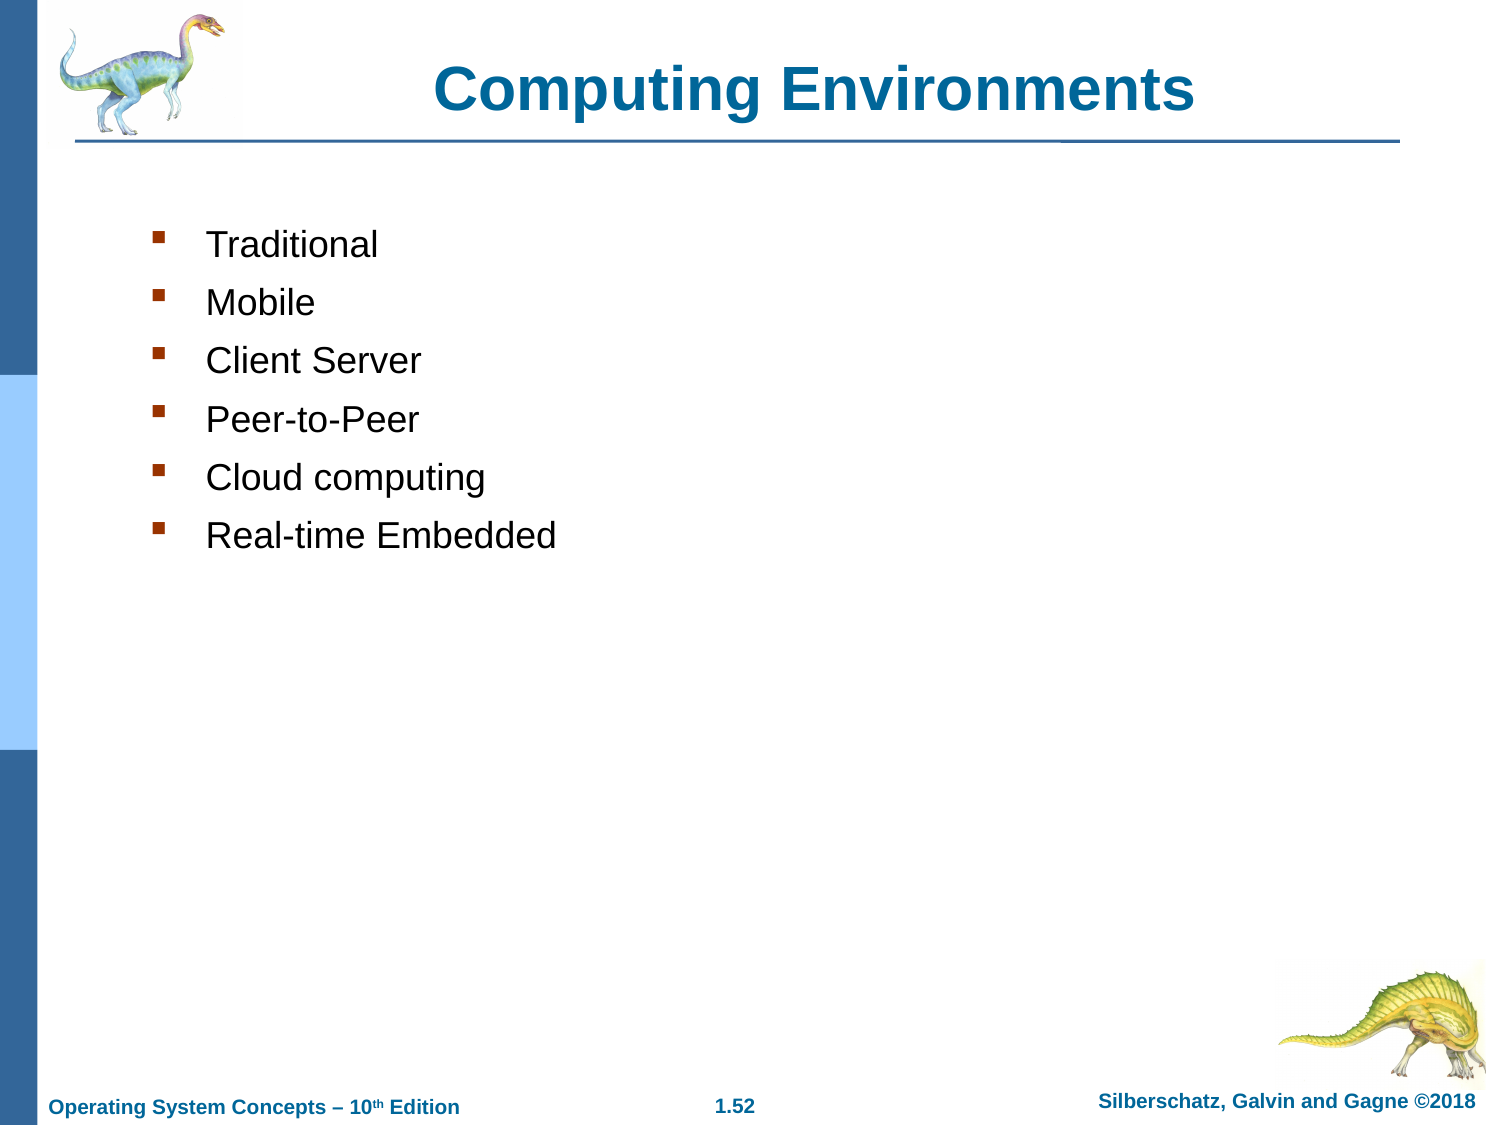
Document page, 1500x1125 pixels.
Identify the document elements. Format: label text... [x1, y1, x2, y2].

title Computing Environments [157, 28, 1473, 131]
list Traditional Mobile Client Server Peer-to-Peer Cloud computing Real-time Embedded [134, 212, 1202, 893]
picture [46, 0, 243, 149]
picture [1275, 959, 1486, 1090]
